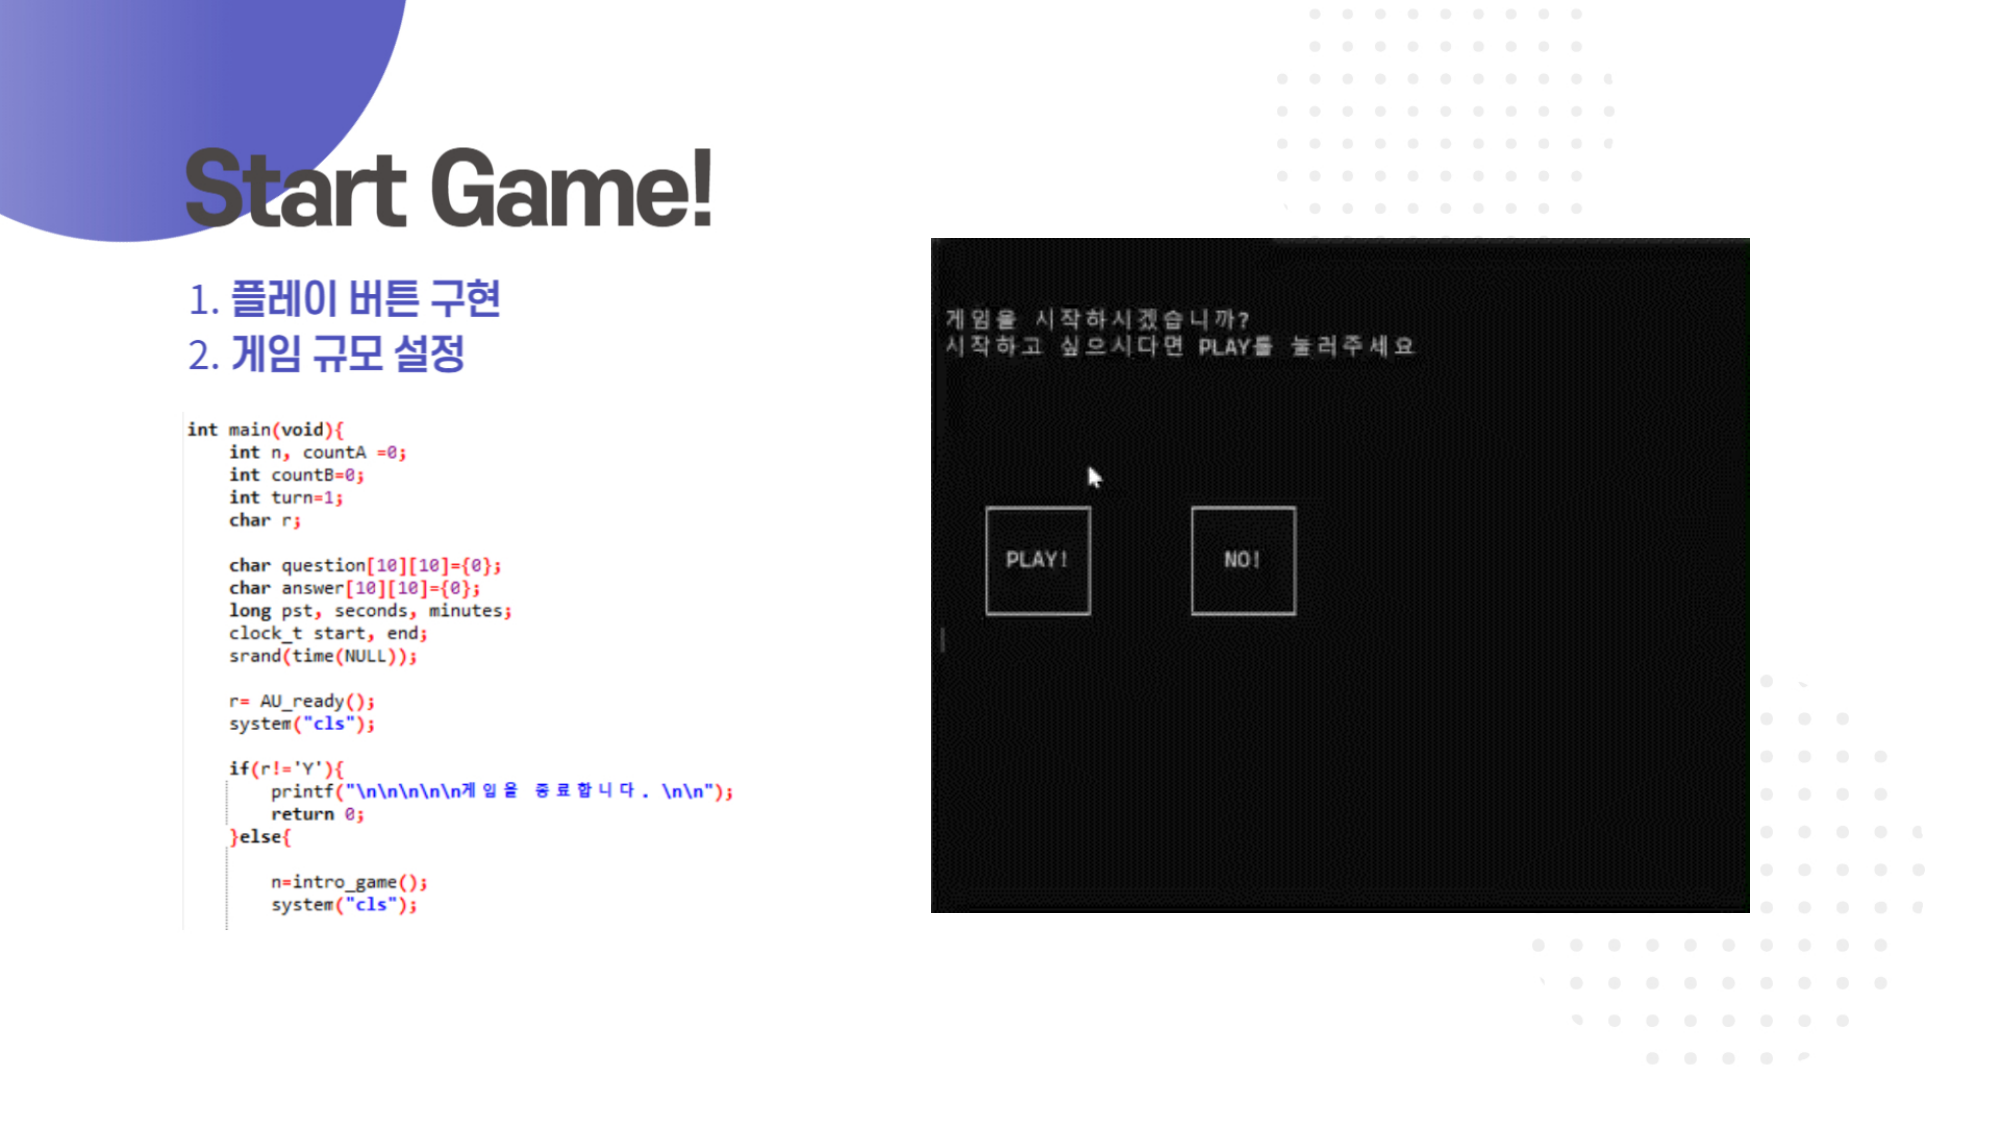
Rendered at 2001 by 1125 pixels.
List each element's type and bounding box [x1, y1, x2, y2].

text_box [930, 237, 1750, 914]
picture [0, 0, 2000, 1125]
